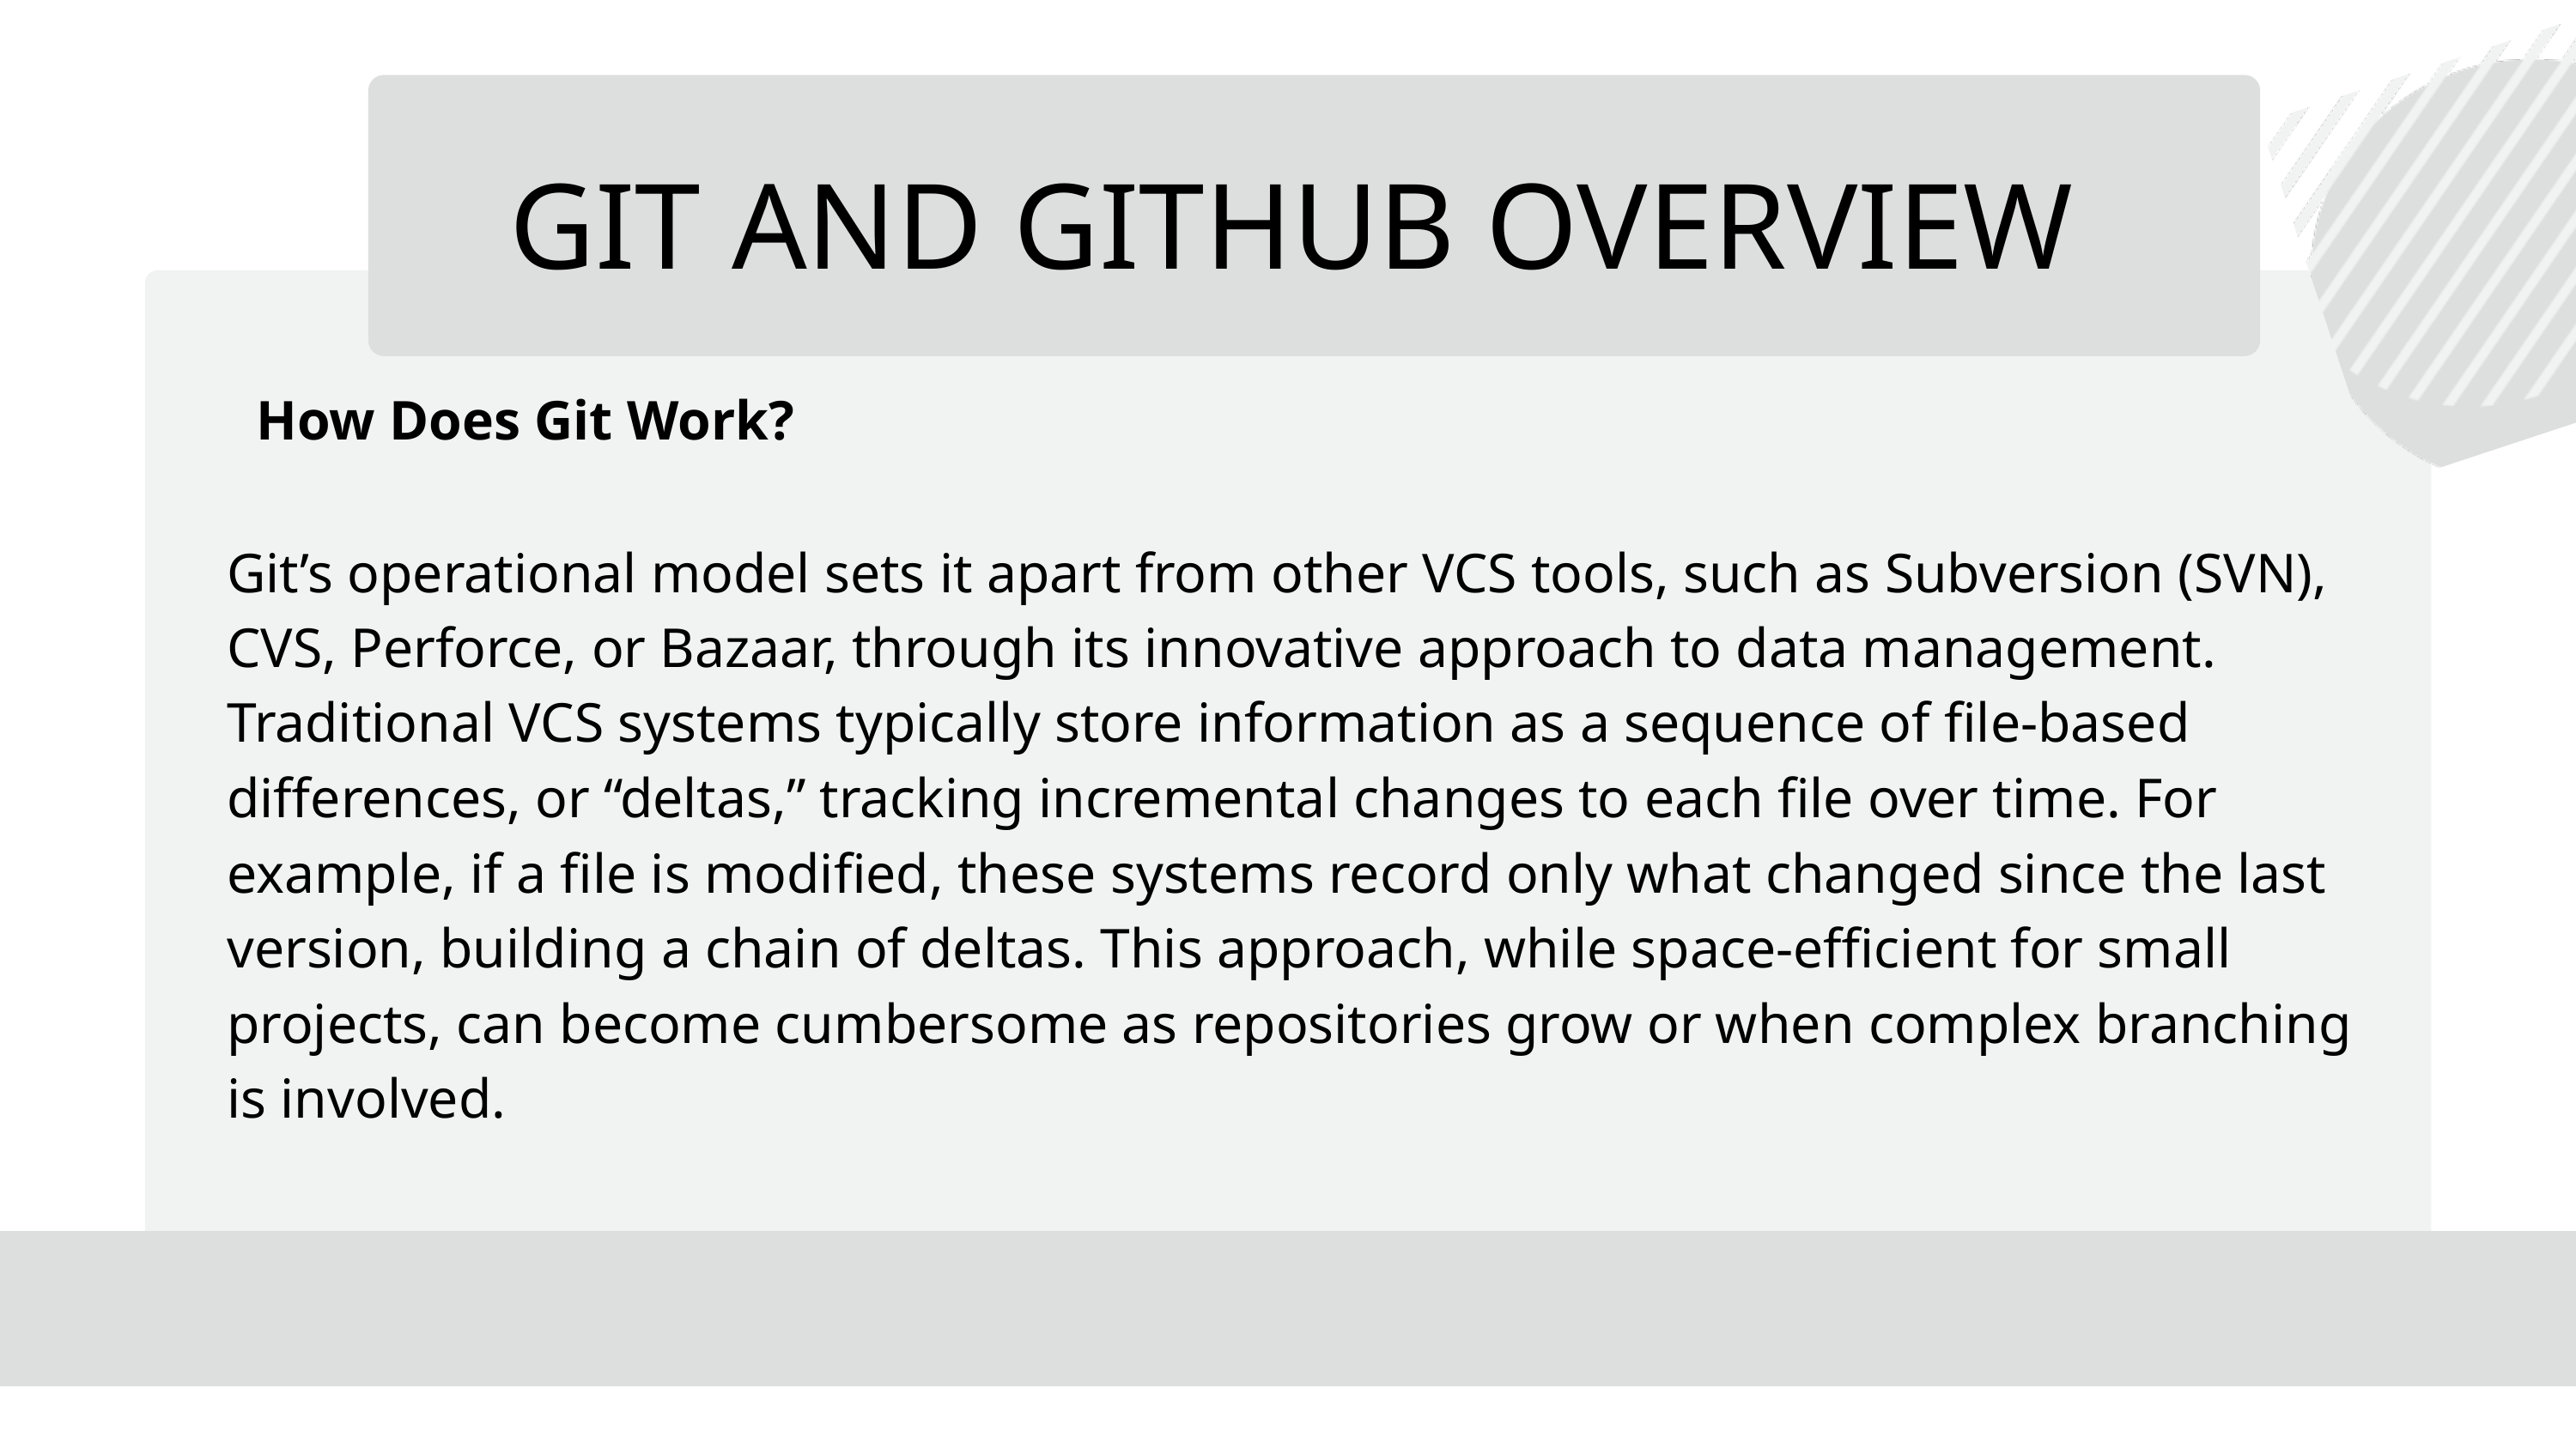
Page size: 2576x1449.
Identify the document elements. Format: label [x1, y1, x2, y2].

text_box [368, 75, 2261, 357]
text_box [144, 270, 2432, 1228]
text_box [2267, 18, 2576, 469]
text_box [0, 1230, 2576, 1387]
